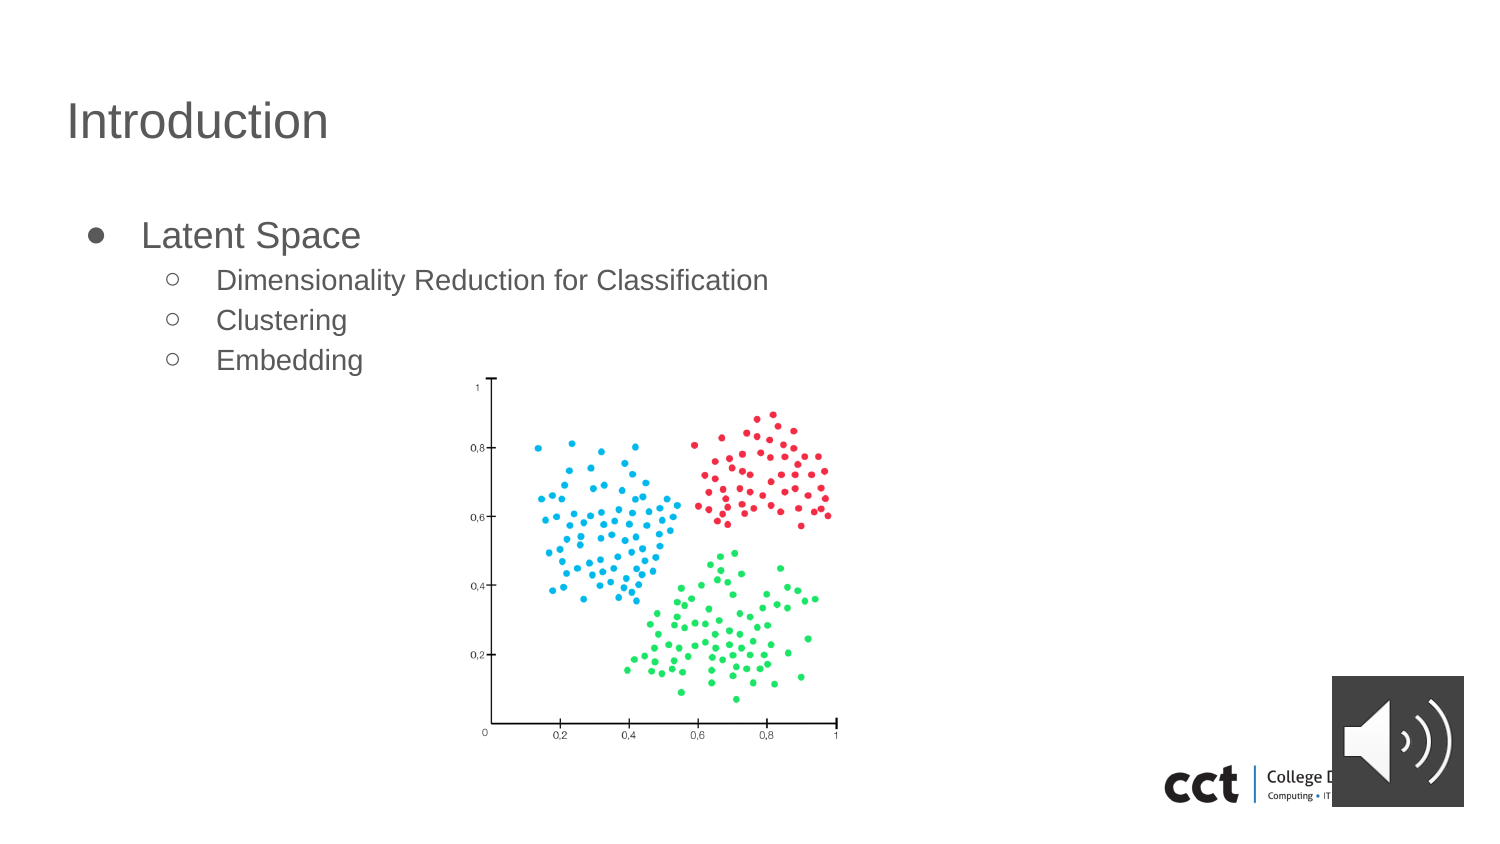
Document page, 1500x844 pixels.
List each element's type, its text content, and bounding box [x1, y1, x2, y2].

list Latent Space Dimensionality Reduction for Classification Clustering Embedding [51, 189, 1449, 750]
picture [445, 358, 879, 771]
title Introduction [51, 72, 1449, 167]
picture [1137, 674, 1465, 832]
